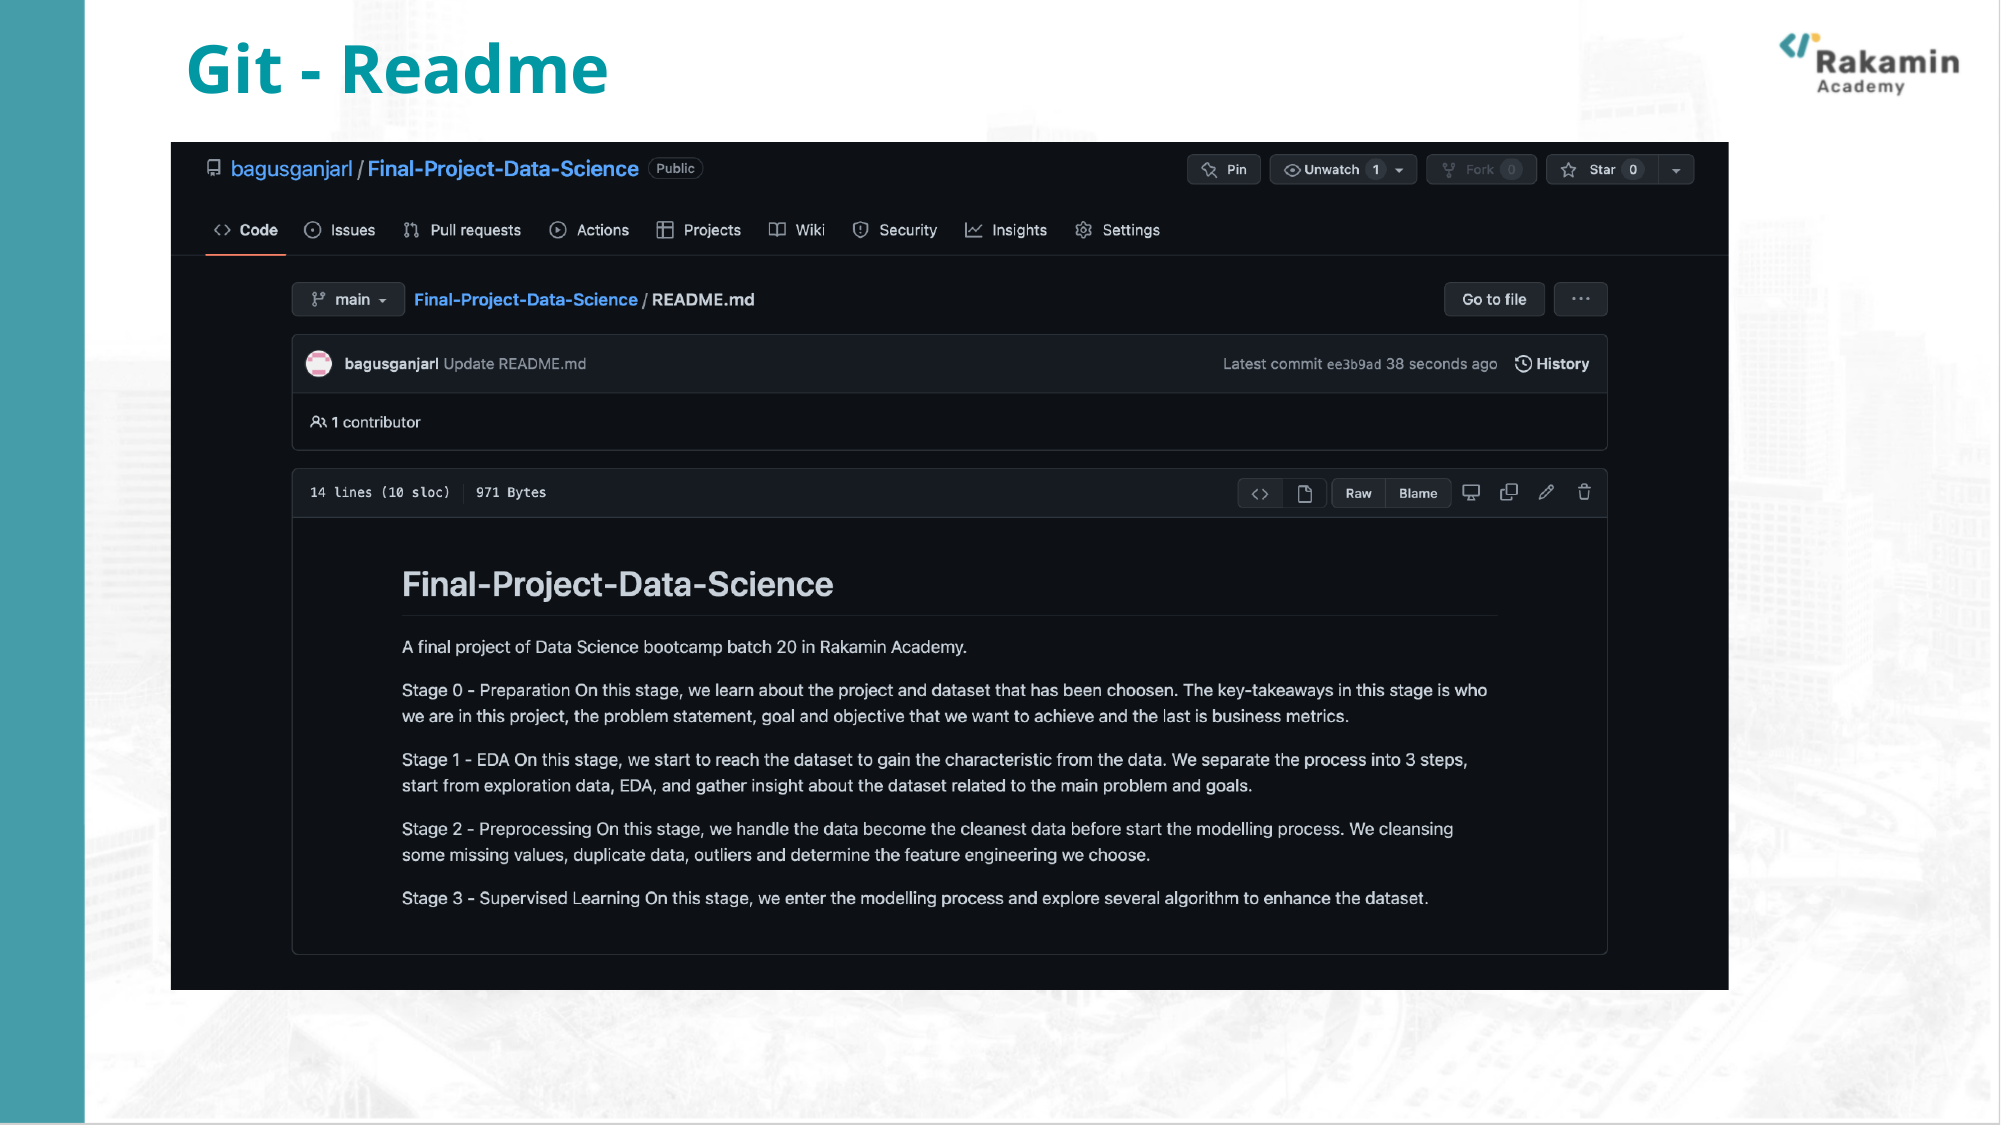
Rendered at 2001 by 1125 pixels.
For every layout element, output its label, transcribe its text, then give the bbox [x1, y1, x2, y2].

picture [0, 0, 2001, 1125]
text_box Git - Readme [170, 16, 1403, 114]
